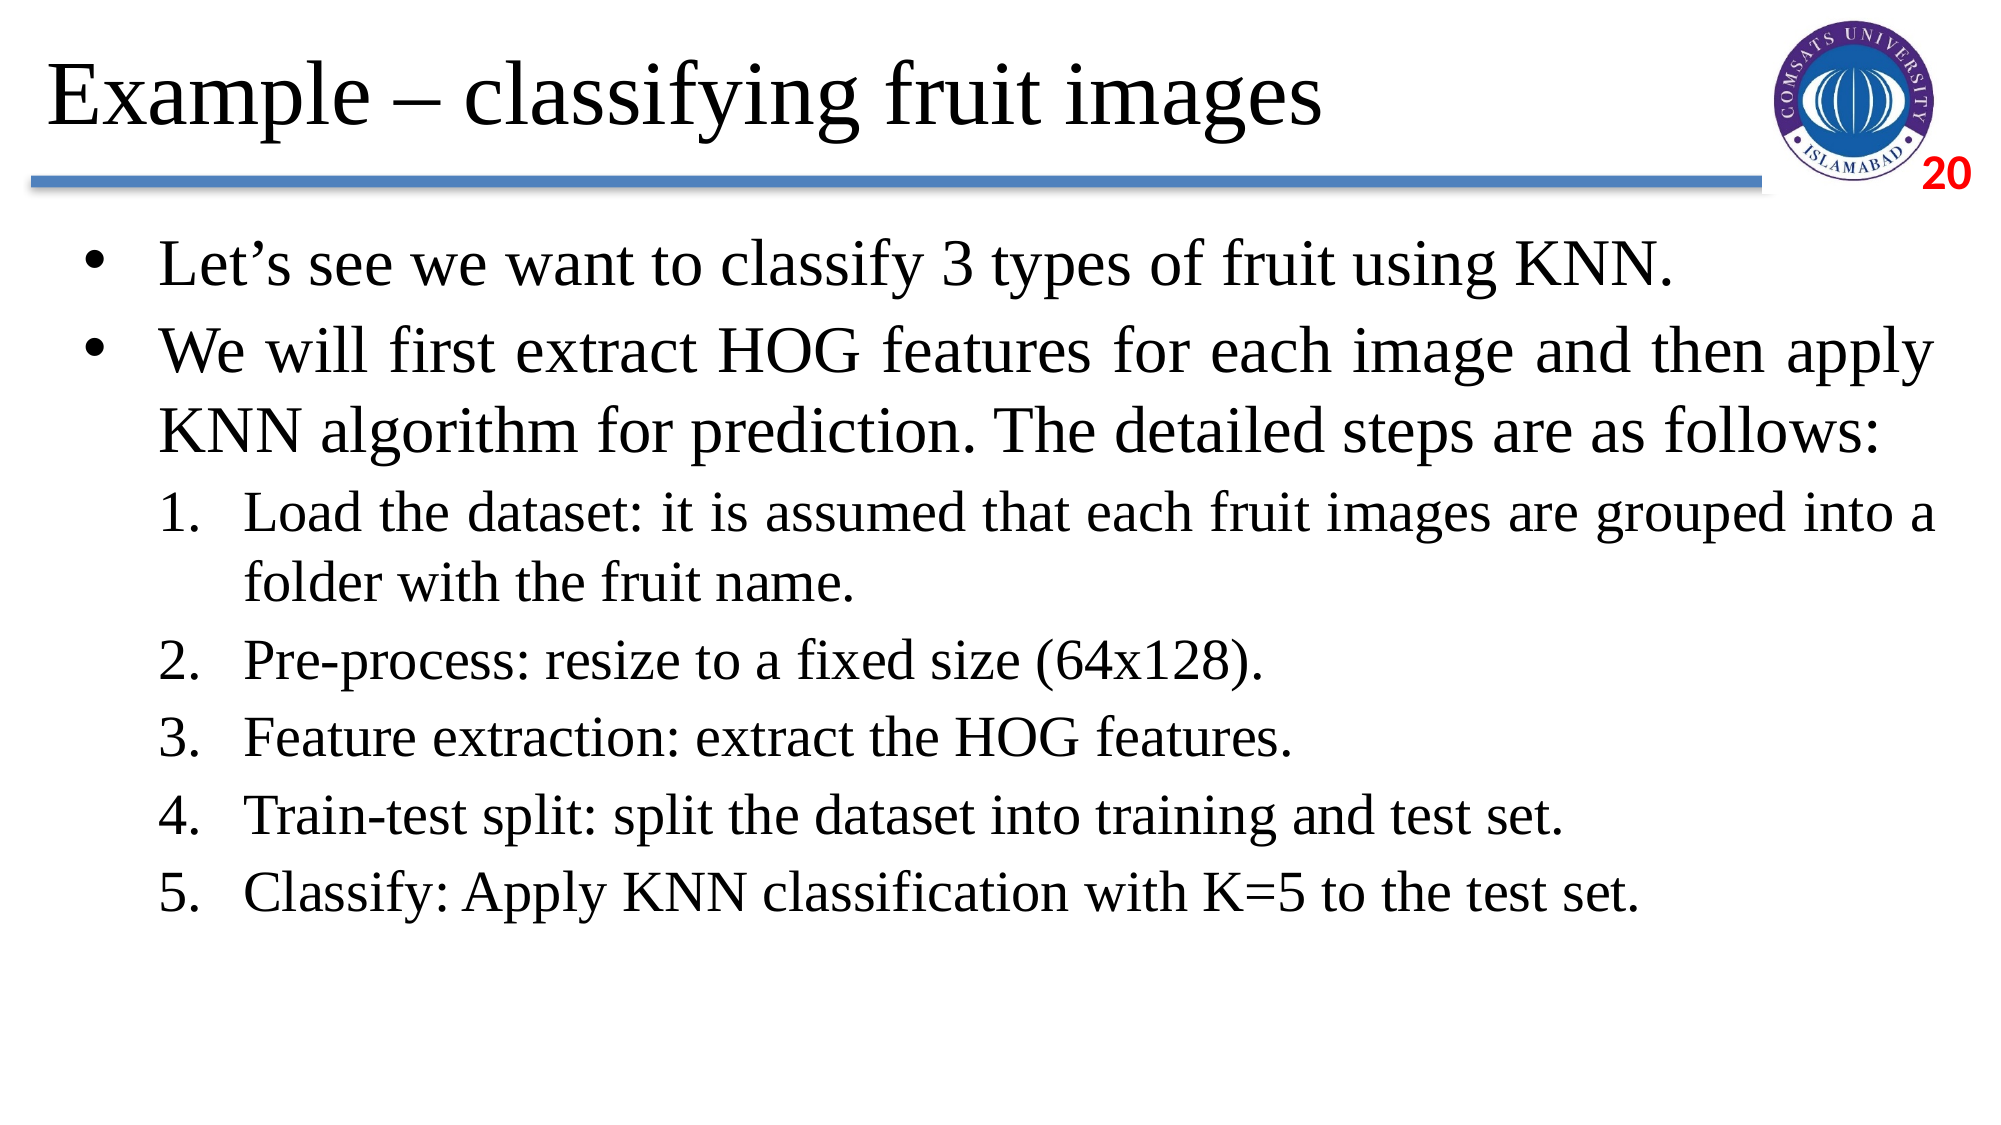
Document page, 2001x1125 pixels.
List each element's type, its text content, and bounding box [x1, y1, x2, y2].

title Example – classifying fruit images [31, 11, 1672, 164]
list Let’s see we want to classify 3 types of fruit using KNN. We will first extract HOG features for each image and then apply KNN algorithm for prediction. The detailed steps are as follows: Load the dataset: it is assumed that each fruit images are grouped into a folder with the fruit name. Pre-process: resize to a fixed size (64x128). Feature extraction: extract the HOG features. Train-test split: split the dataset into training and test set. Classify: Apply KNN classification with K=5 to the test set. [31, 210, 1954, 1114]
picture [1762, 7, 1945, 194]
